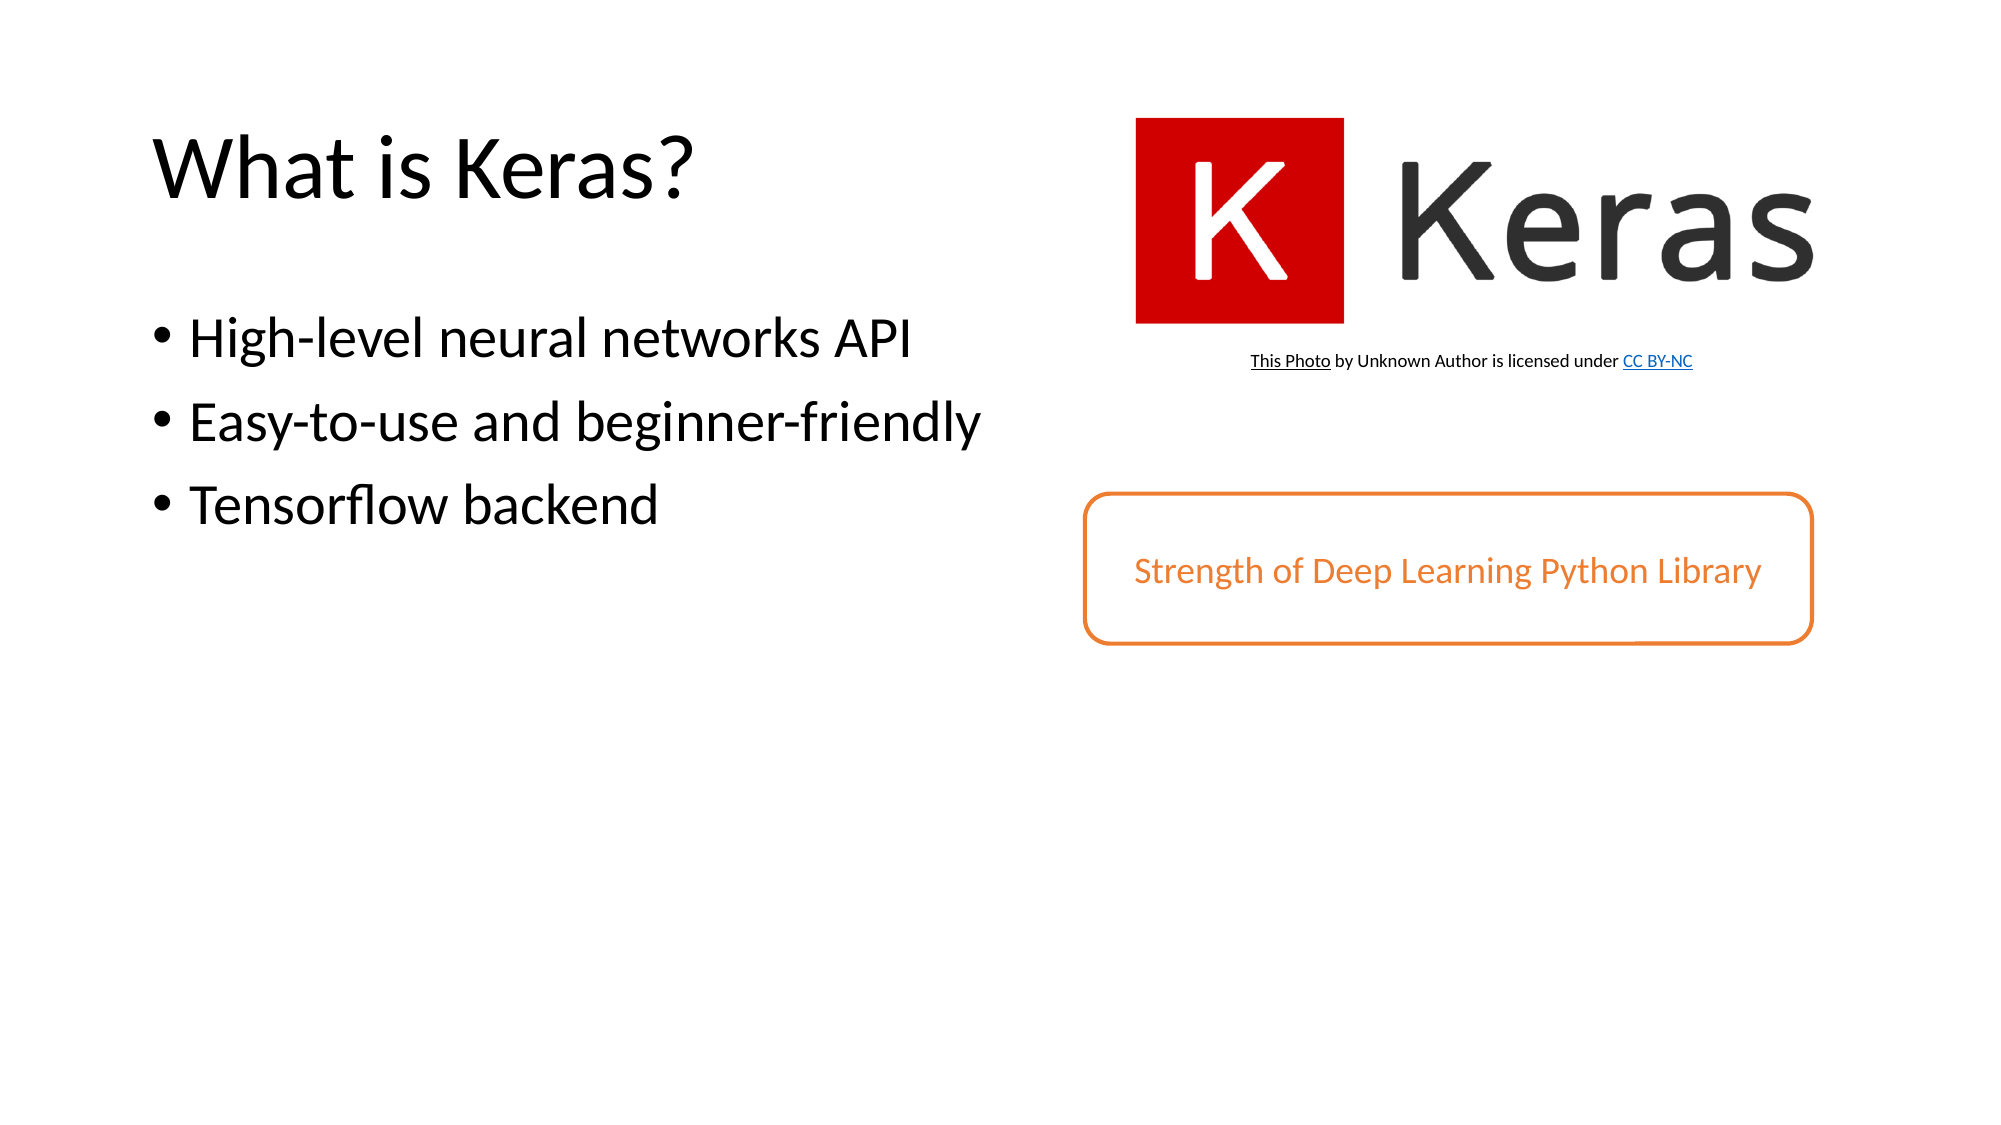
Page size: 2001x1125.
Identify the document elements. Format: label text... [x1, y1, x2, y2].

title What is Keras? [137, 59, 1863, 278]
text_box This Photo by Unknown Author is licensed under CC BY-NC [1235, 341, 1830, 379]
list High-level neural networks API Easy-to-use and beginner-friendly Tensorflow backend [137, 299, 1863, 1014]
picture [1132, 114, 1863, 327]
text_box Strength of Deep Learning Python Library [1084, 493, 1812, 644]
